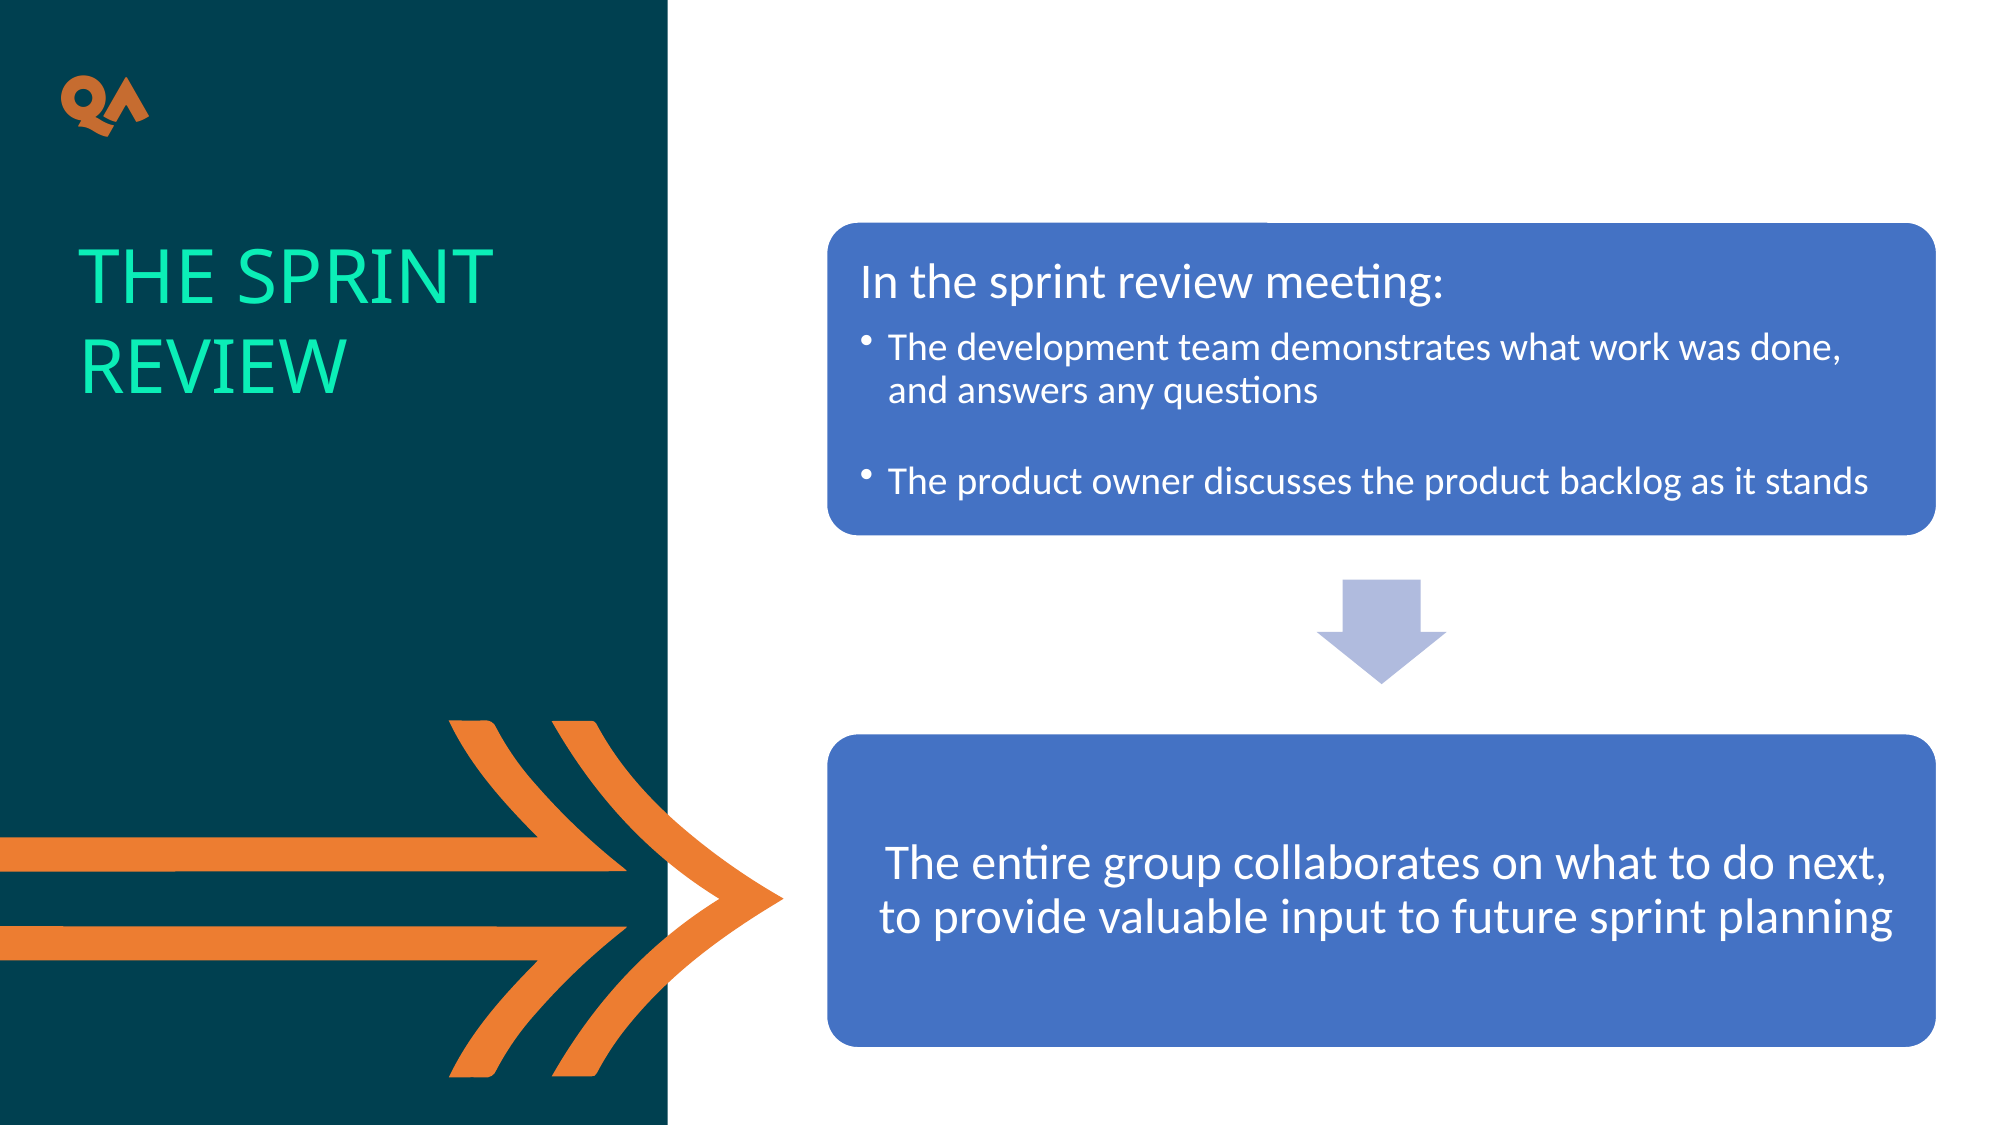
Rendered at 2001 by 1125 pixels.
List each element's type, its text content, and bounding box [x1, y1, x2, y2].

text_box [826, 221, 1937, 1062]
list The Sprint Review [63, 221, 628, 673]
